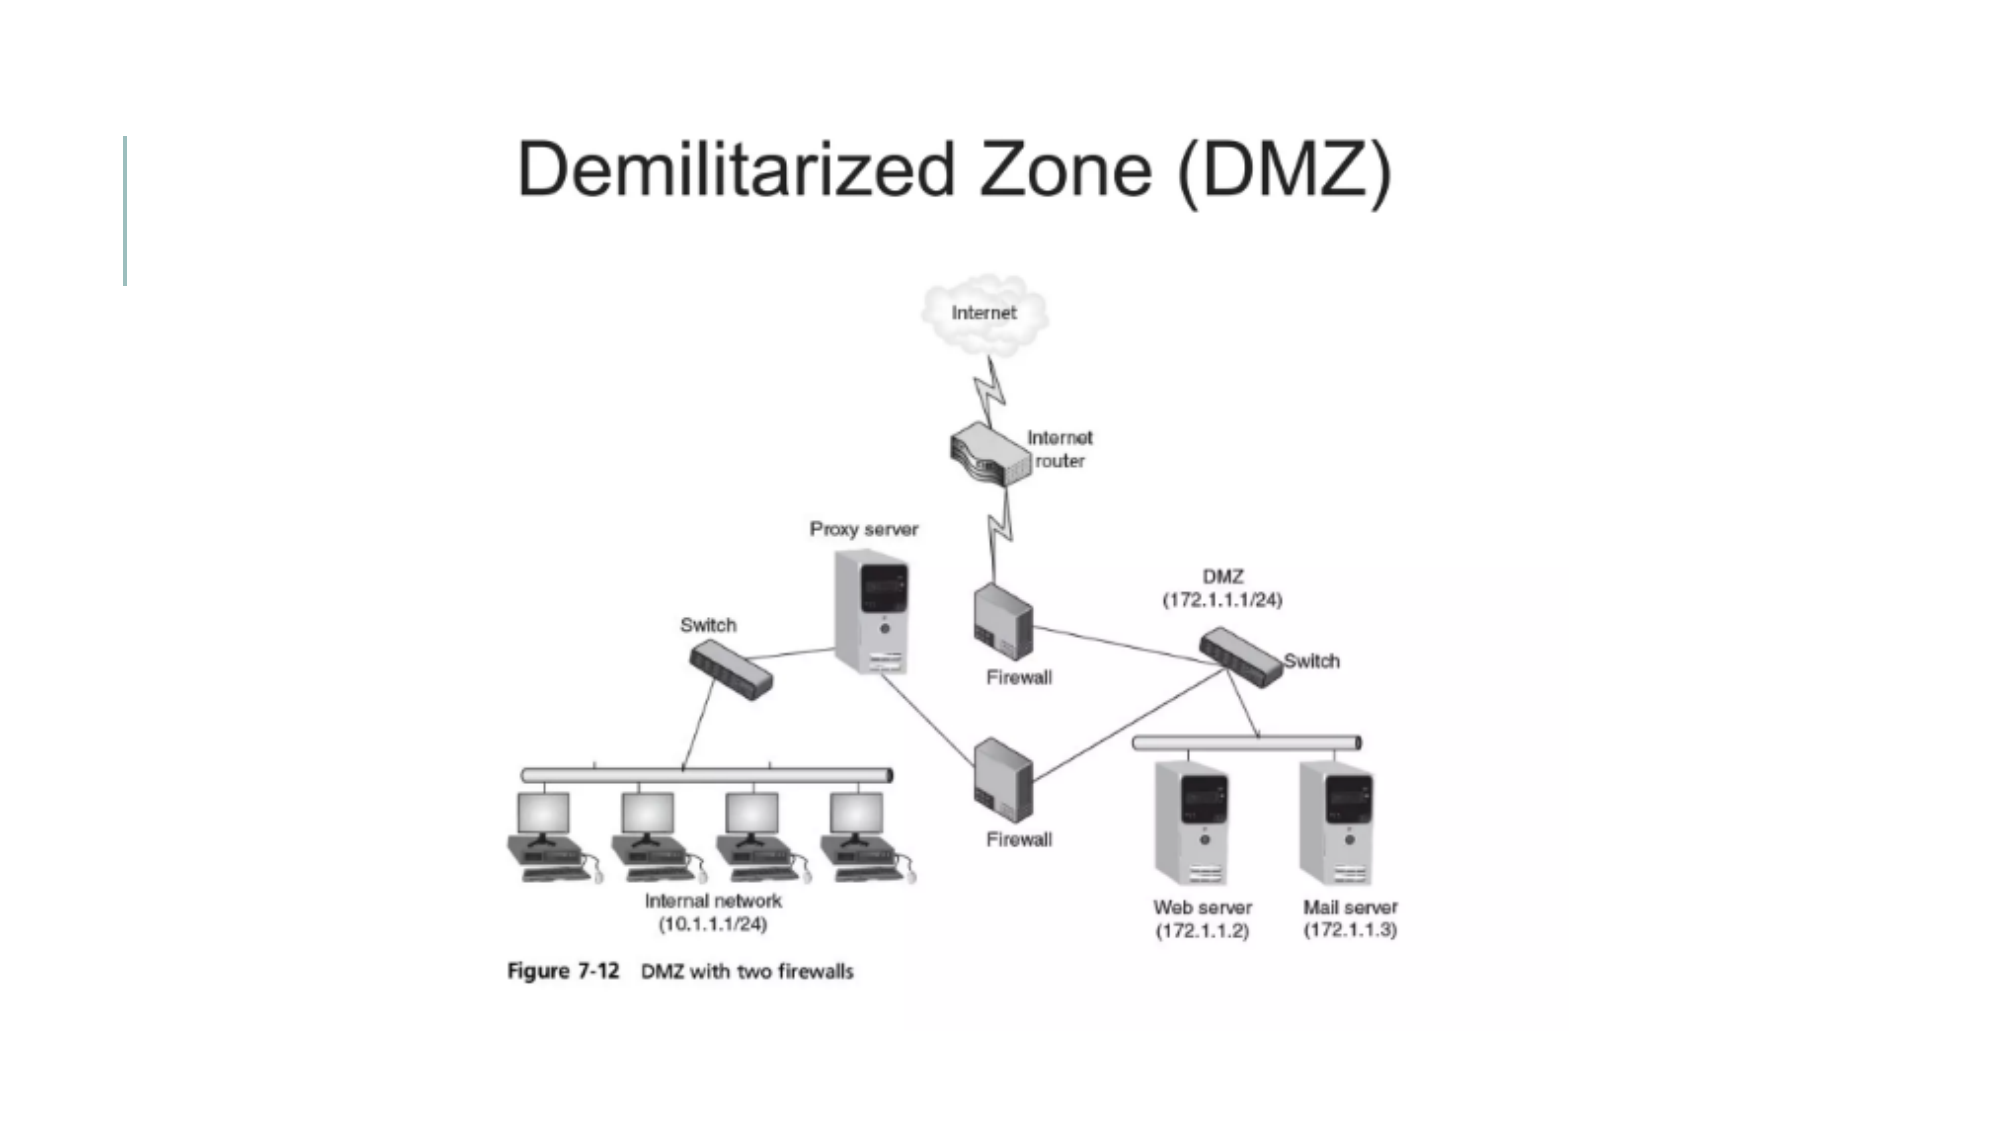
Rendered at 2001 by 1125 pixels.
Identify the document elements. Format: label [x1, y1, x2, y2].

list [314, 37, 1569, 1031]
